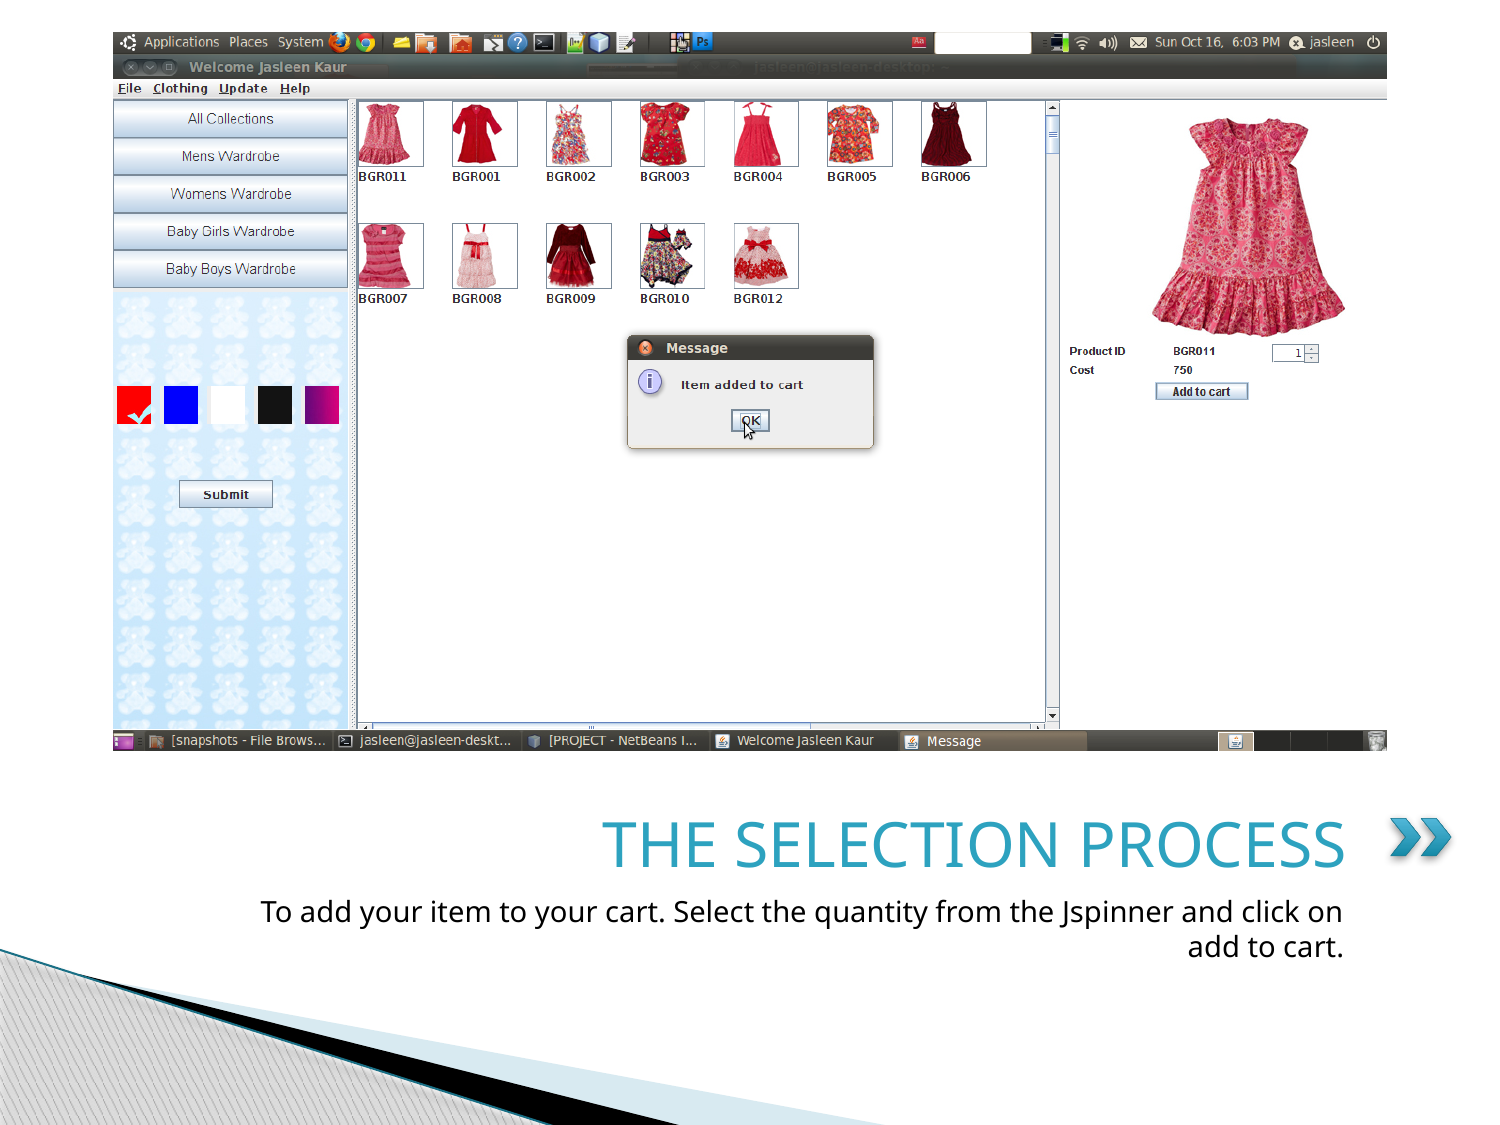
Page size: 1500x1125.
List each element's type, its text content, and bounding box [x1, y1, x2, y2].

list To add your item to your cart. Select the quantity from the Jspinner and click on add to cart. [187, 892, 1363, 1000]
picture [112, 30, 1388, 752]
title THE SELECTION PROCESS [37, 798, 1363, 891]
